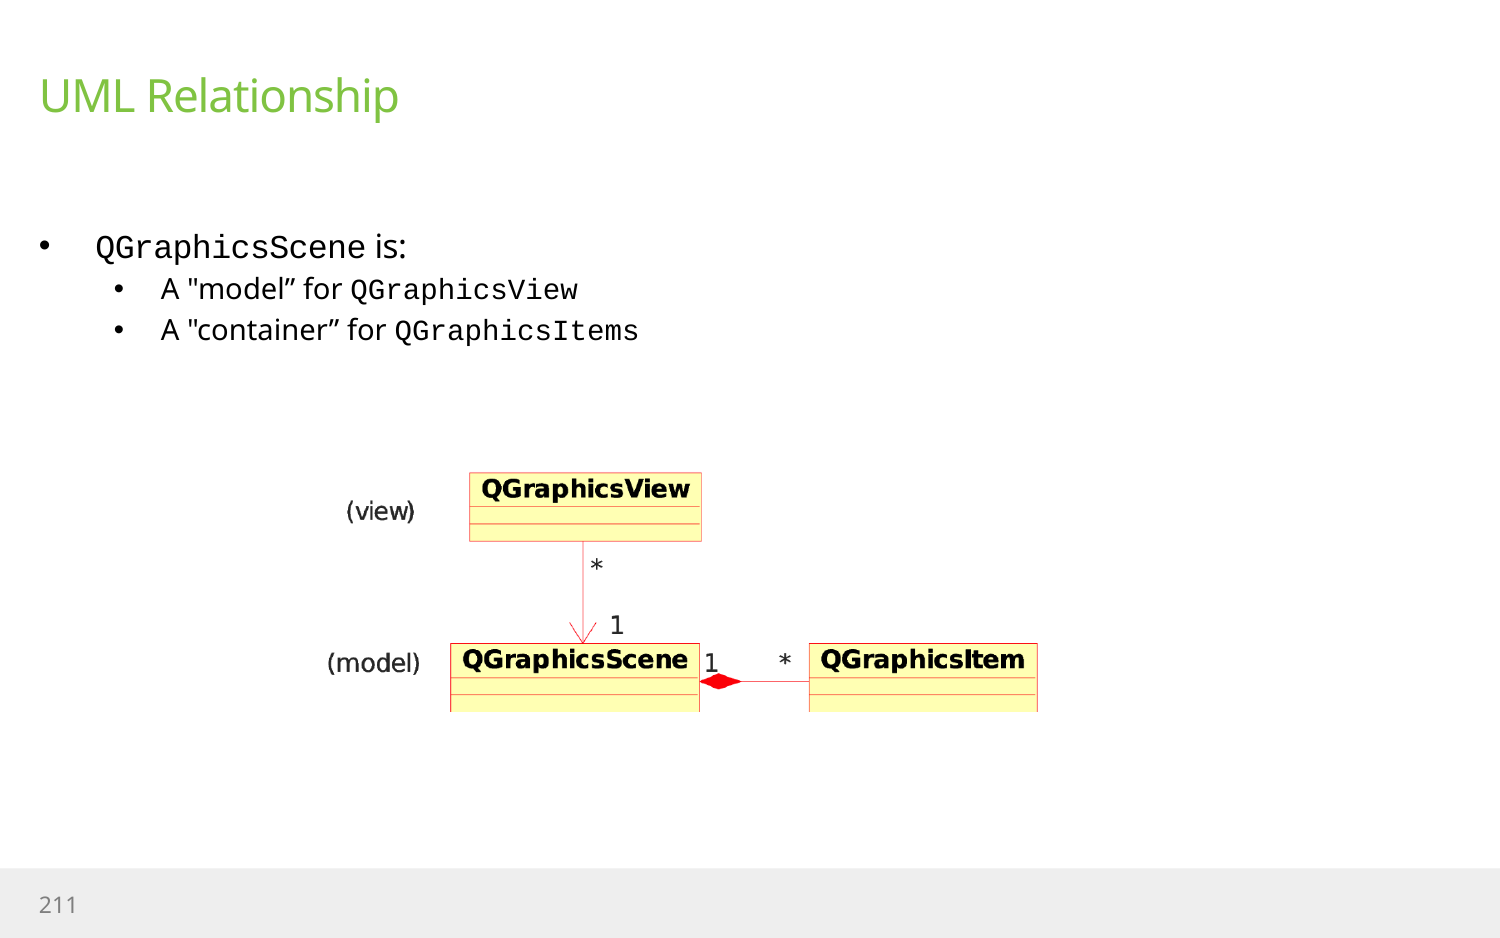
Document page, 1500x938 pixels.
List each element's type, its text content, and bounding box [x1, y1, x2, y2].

picture [276, 407, 1096, 938]
title UML Relationship [39, 66, 1052, 195]
list QGraphicsScene is: A "model” for QGraphicsView A "container” for QGraphicsItems [39, 224, 1471, 846]
slide_number 211 [39, 892, 271, 921]
